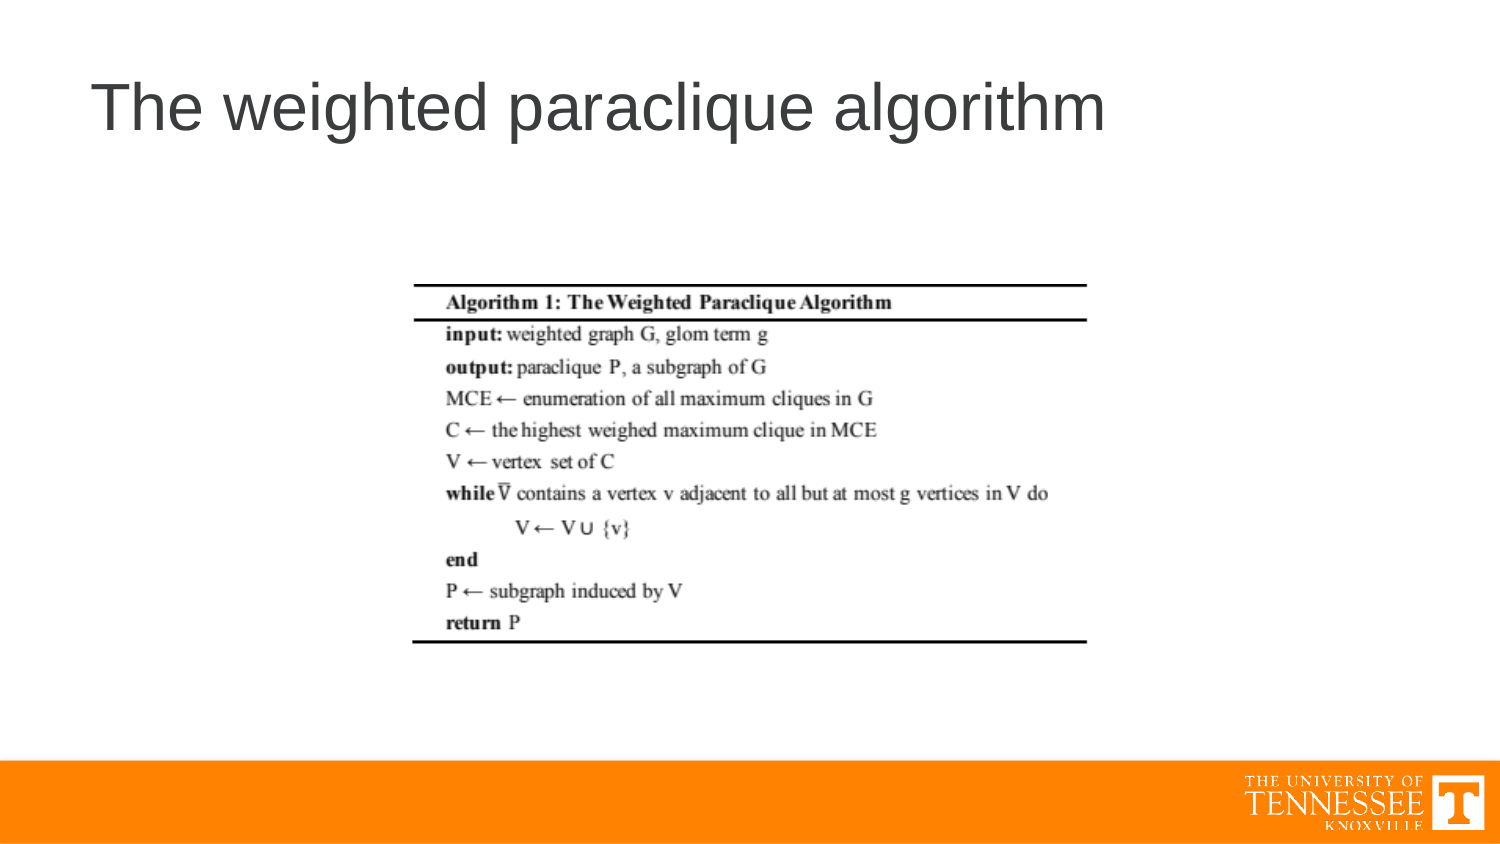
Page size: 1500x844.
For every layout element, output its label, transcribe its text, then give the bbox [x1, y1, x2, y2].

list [262, 284, 1238, 667]
title The weighted paraclique algorithm [75, 33, 1425, 175]
